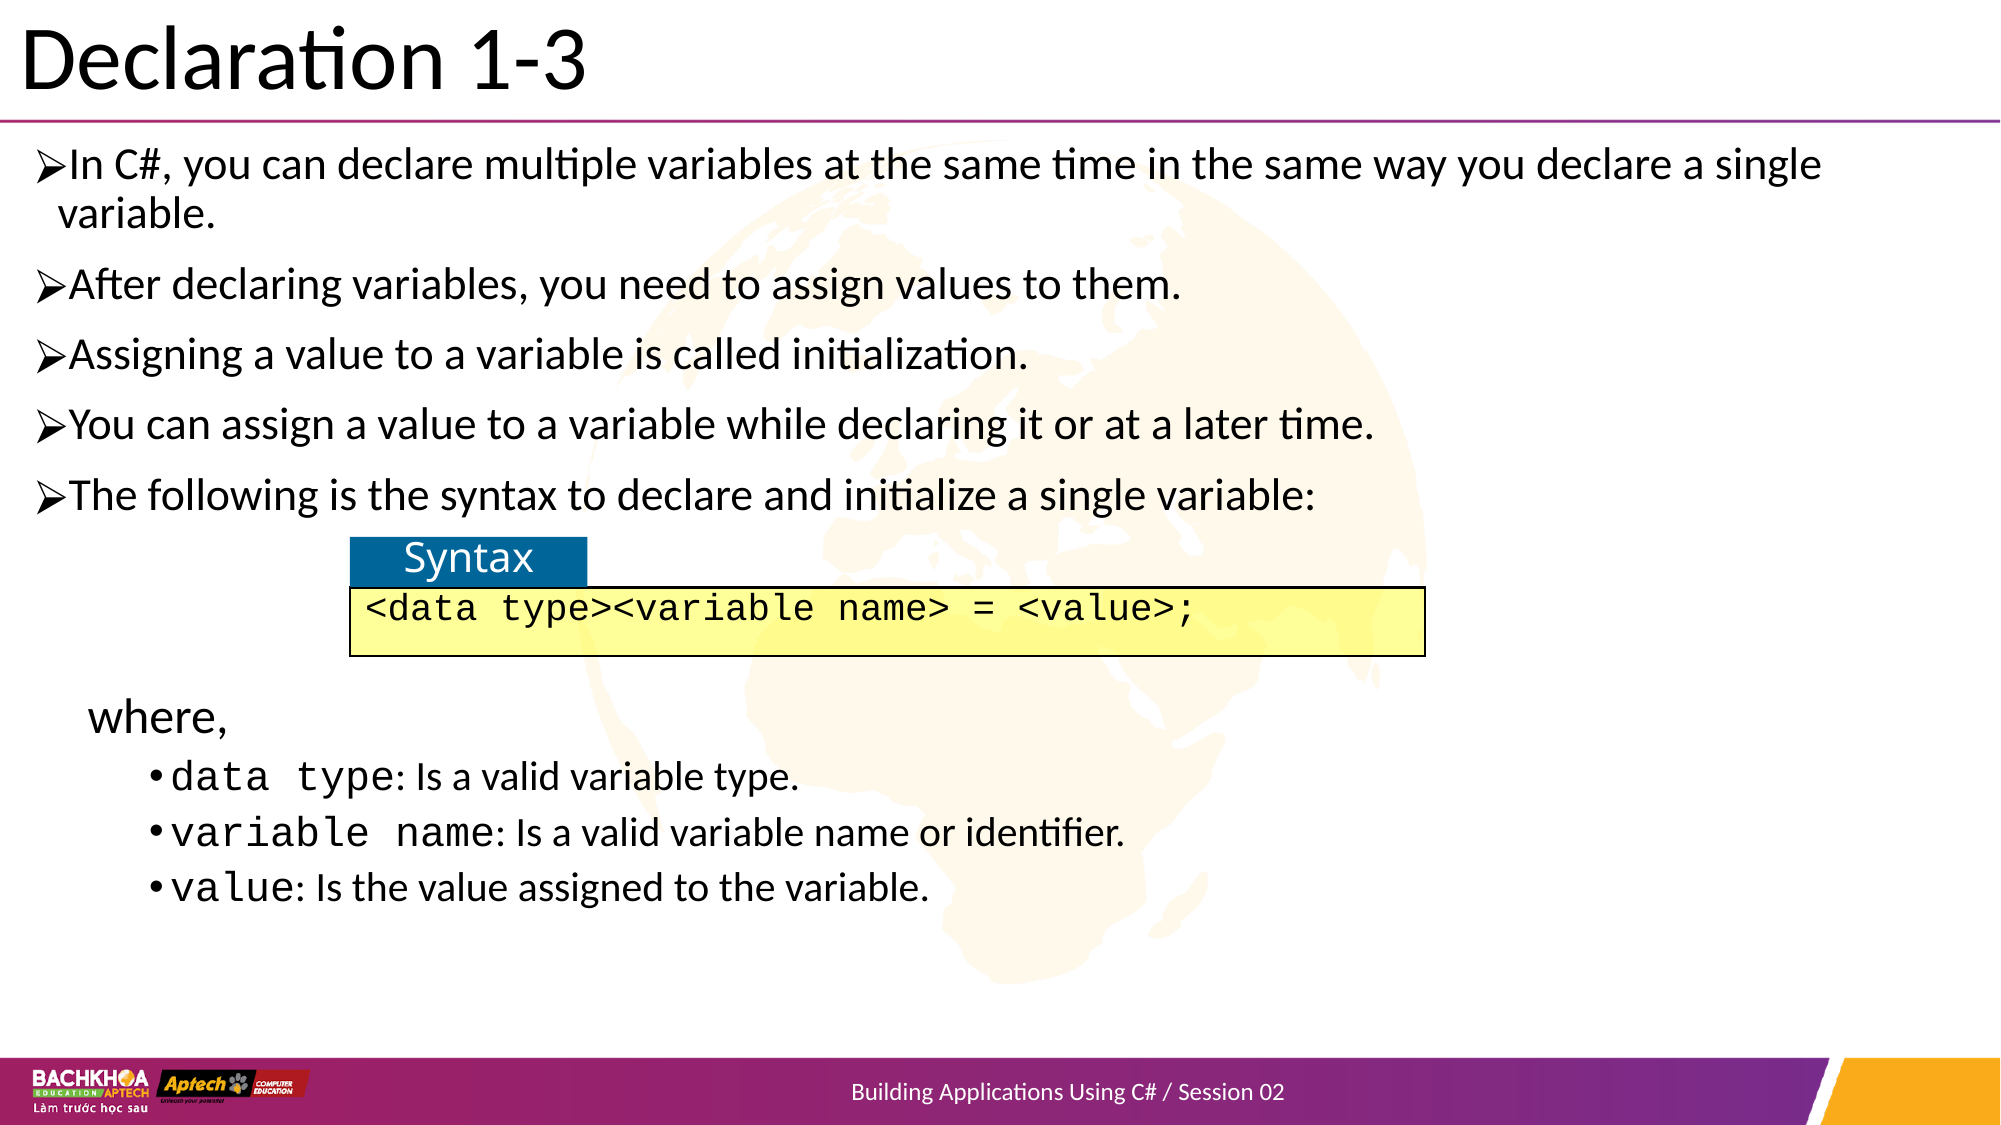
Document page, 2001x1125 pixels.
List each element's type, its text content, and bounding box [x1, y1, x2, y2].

picture [0, 0, 2001, 1125]
list In C#, you can declare multiple variables at the same time in the same way you declare a single variable. After declaring variables, you need to assign values to them. Assigning a value to a variable is called initialization. You can assign a value to a variable while declaring it or at a later time. The following is the syntax to declare and initialize a single variable: where, data type: Is a valid variable type. variable name: Is a valid variable name or identifier. value: Is the value assigned to the variable. [5, 125, 1993, 1014]
text_box Syntax [349, 536, 588, 587]
text_box <data type><variable name> = <value>; [350, 587, 1425, 656]
title Declaration 1-3 [5, 3, 1993, 116]
footer Building Applications Using C# / Session 02 [324, 1060, 1813, 1120]
